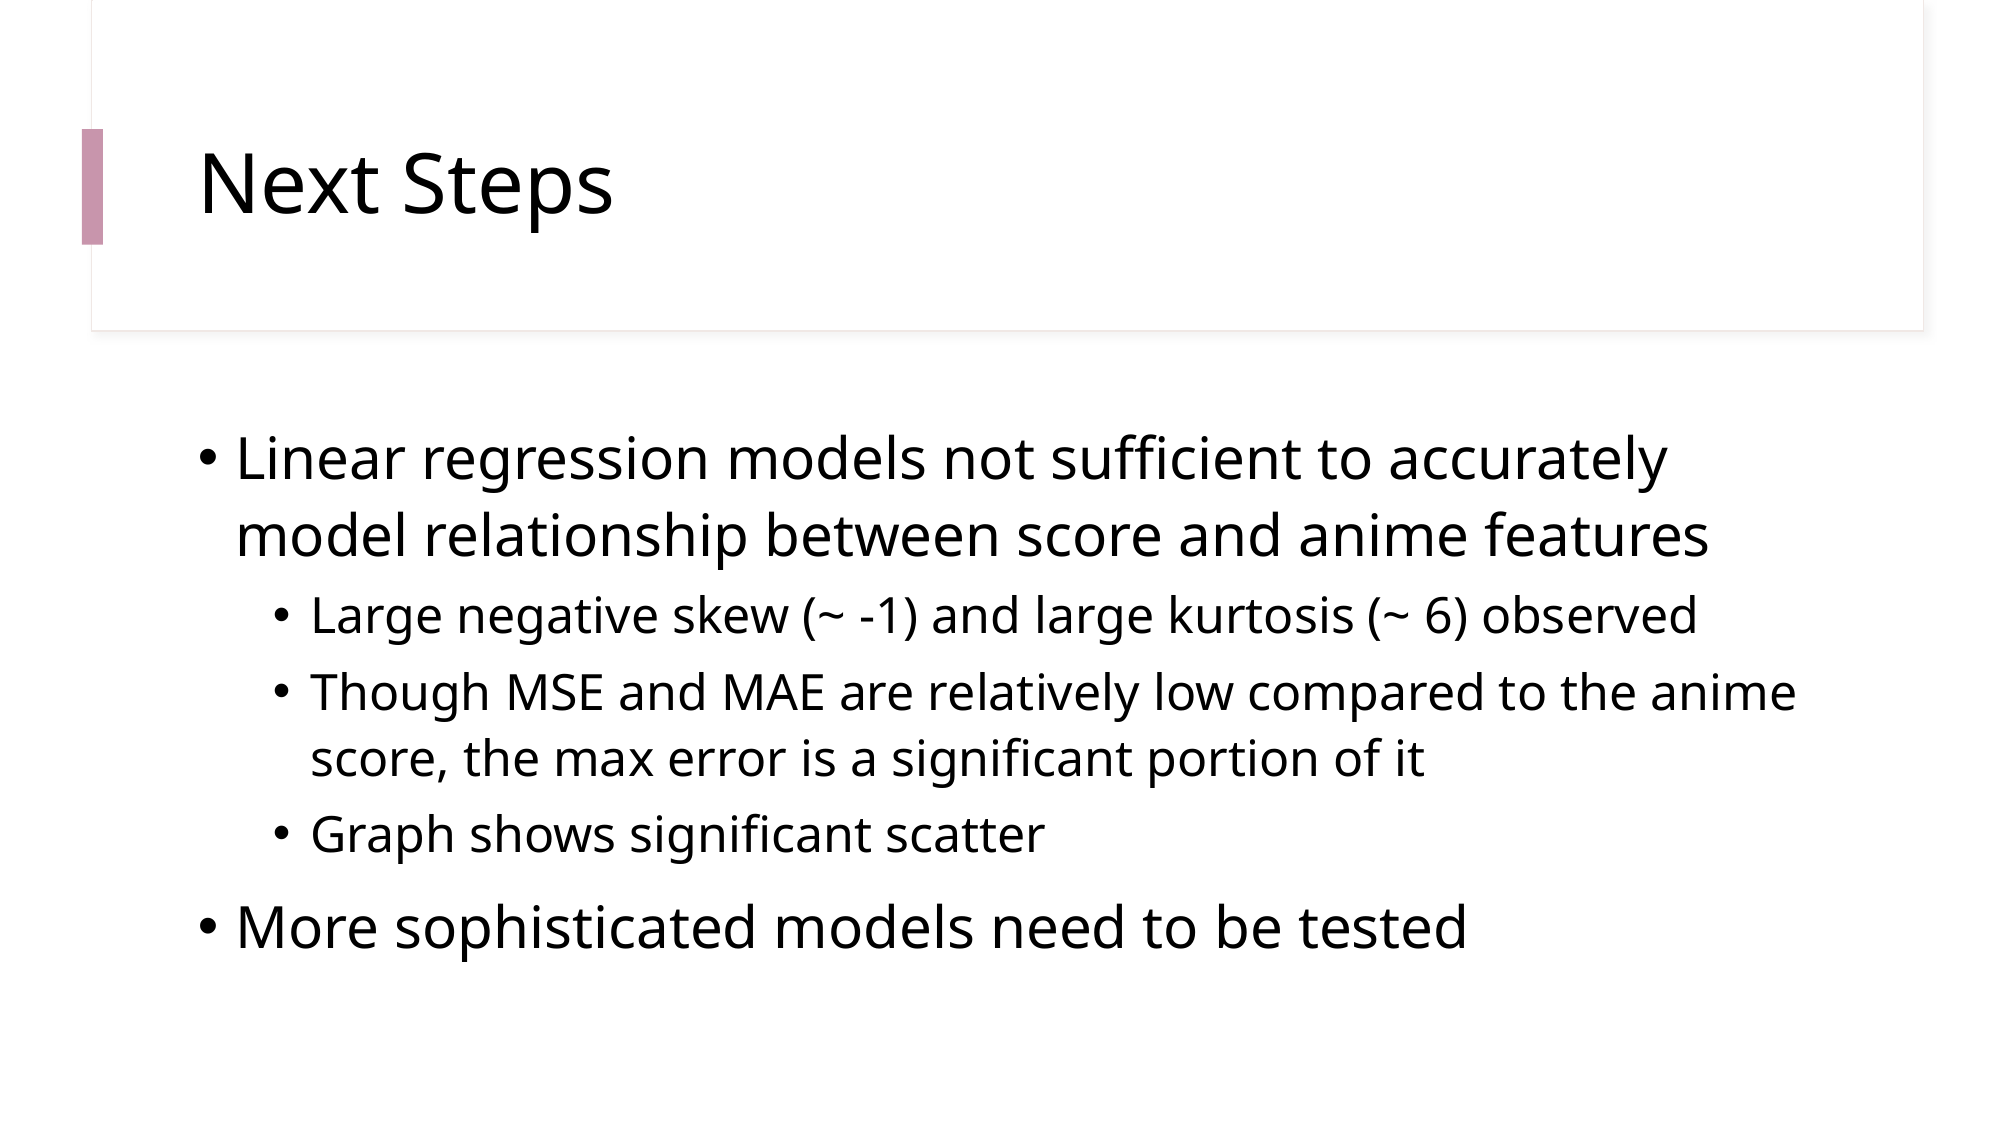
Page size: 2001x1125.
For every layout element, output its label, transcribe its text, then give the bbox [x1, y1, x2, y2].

list Linear regression models not sufficient to accurately model relationship between score and anime features Large negative skew (~ -1) and large kurtosis (~ 6) observed Though MSE and MAE are relatively low compared to the anime score, the max error is a significant portion of it Graph shows significant scatter More sophisticated models need to be tested [183, 406, 1851, 1013]
title Next Steps [183, 90, 1851, 284]
